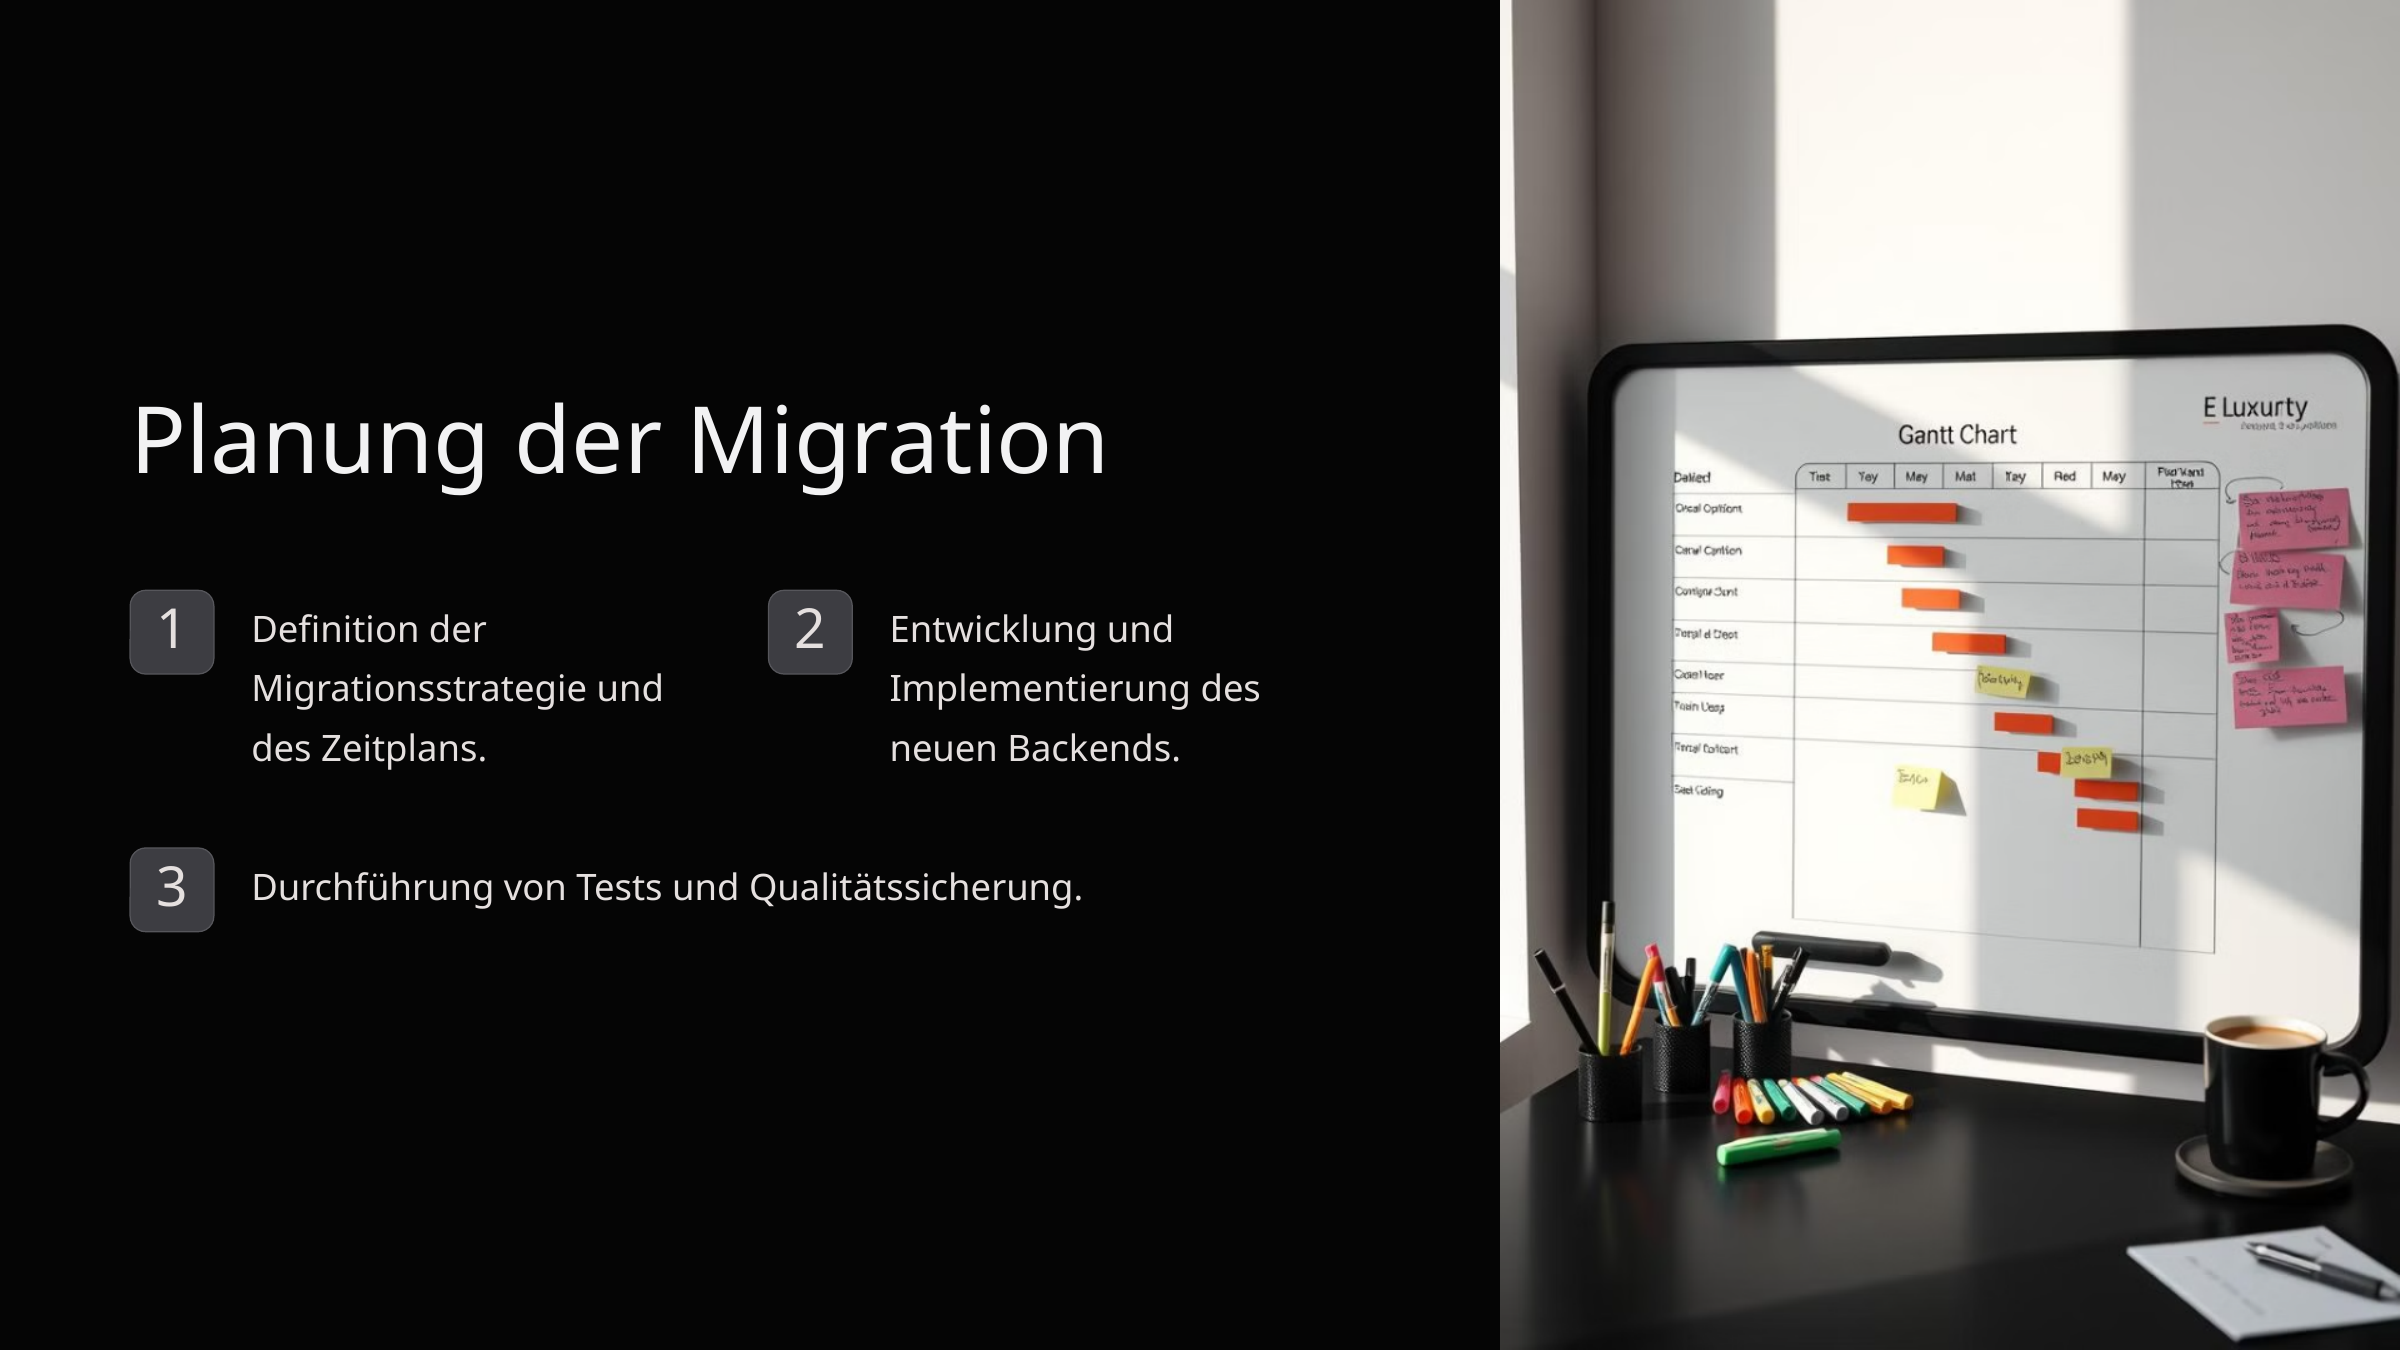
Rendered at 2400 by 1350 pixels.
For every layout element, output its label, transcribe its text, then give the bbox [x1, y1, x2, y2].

text_box 3 [155, 861, 189, 918]
text_box 1 [163, 604, 181, 661]
text_box Definition der Migrationsstrategie und des Zeitplans. [251, 590, 732, 769]
text_box Durchführung von Tests und Qualitätssicherung. [251, 847, 1370, 908]
text_box Entwicklung und Implementierung des neuen Backends. [889, 590, 1370, 769]
text_box Planung der Migration [130, 376, 1144, 493]
text_box 2 [794, 604, 827, 661]
picture [1499, 0, 2400, 1350]
text_box [130, 590, 214, 675]
text_box [130, 847, 214, 932]
text_box [768, 590, 853, 675]
